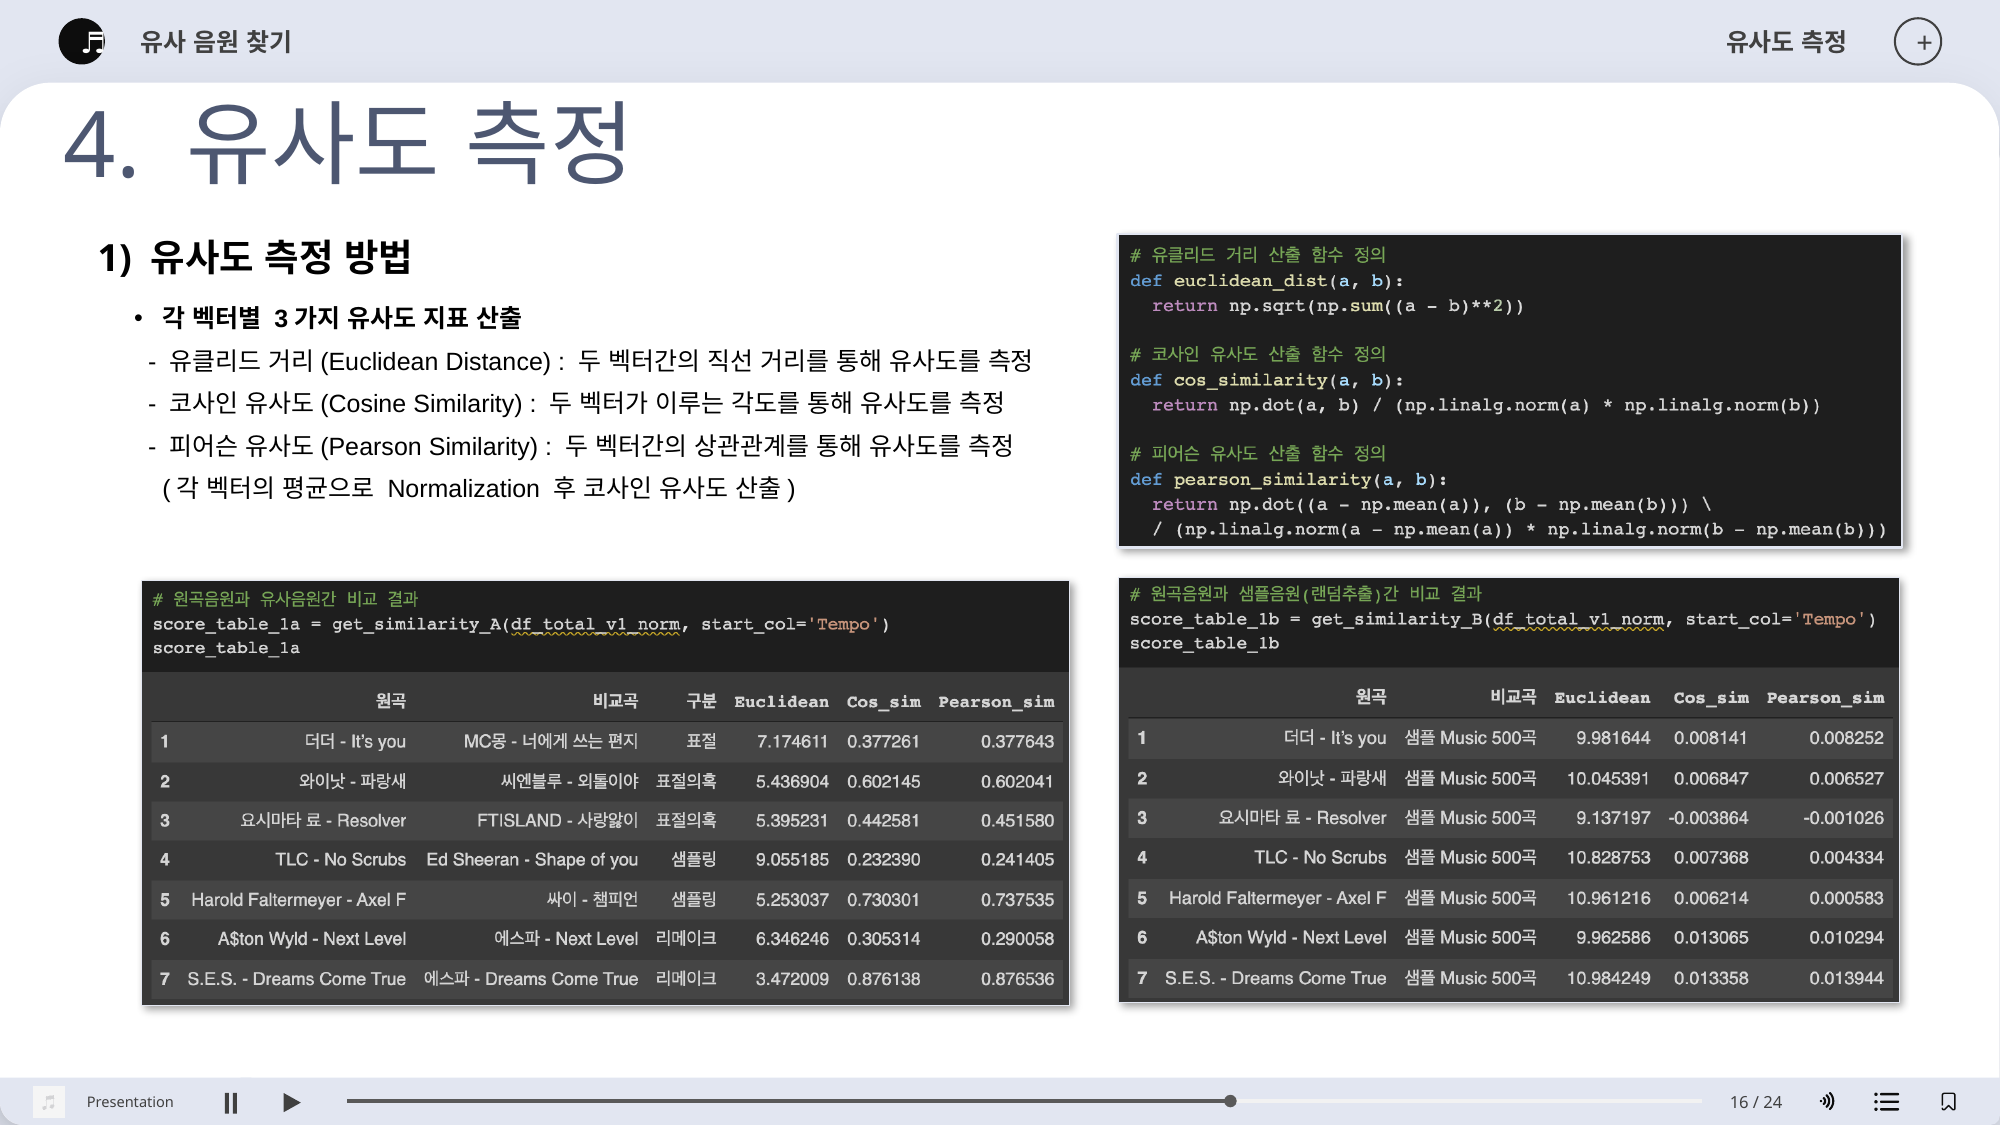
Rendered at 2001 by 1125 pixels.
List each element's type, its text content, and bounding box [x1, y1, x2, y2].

picture [141, 580, 1070, 1006]
text_box ♬ [57, 17, 106, 66]
text_box [0, 81, 2000, 1077]
text_box 유사 음원 찾기 [125, 19, 1137, 64]
text_box 4. 유사도 측정 [48, 90, 1401, 205]
picture [1118, 577, 1900, 1003]
text_box 각 벡터별 3가지 유사도 지표 산출 - 유클리드 거리(Euclidean Distance) : 두 벡터간의 직선 거리를 통해 유사도를 측정 - 코사인 유사도(Cosine Similarity) : 두 벡터가 이루는 각도를 통해 유사도를 측정 - 피어슨 유사도(Pearson Similarity) : 두 벡터간의 상관관계를 통해 유사도를 측정 (각 벡터의 평균으로 Normalization 후 코사인 유사도 산출) [119, 295, 1115, 511]
text_box + [1893, 17, 1943, 66]
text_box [0, 1077, 2000, 1125]
picture [1118, 235, 1901, 547]
text_box 유사도 측정 [1609, 19, 1863, 64]
text_box 1) 유사도 측정 방법 [82, 226, 674, 287]
